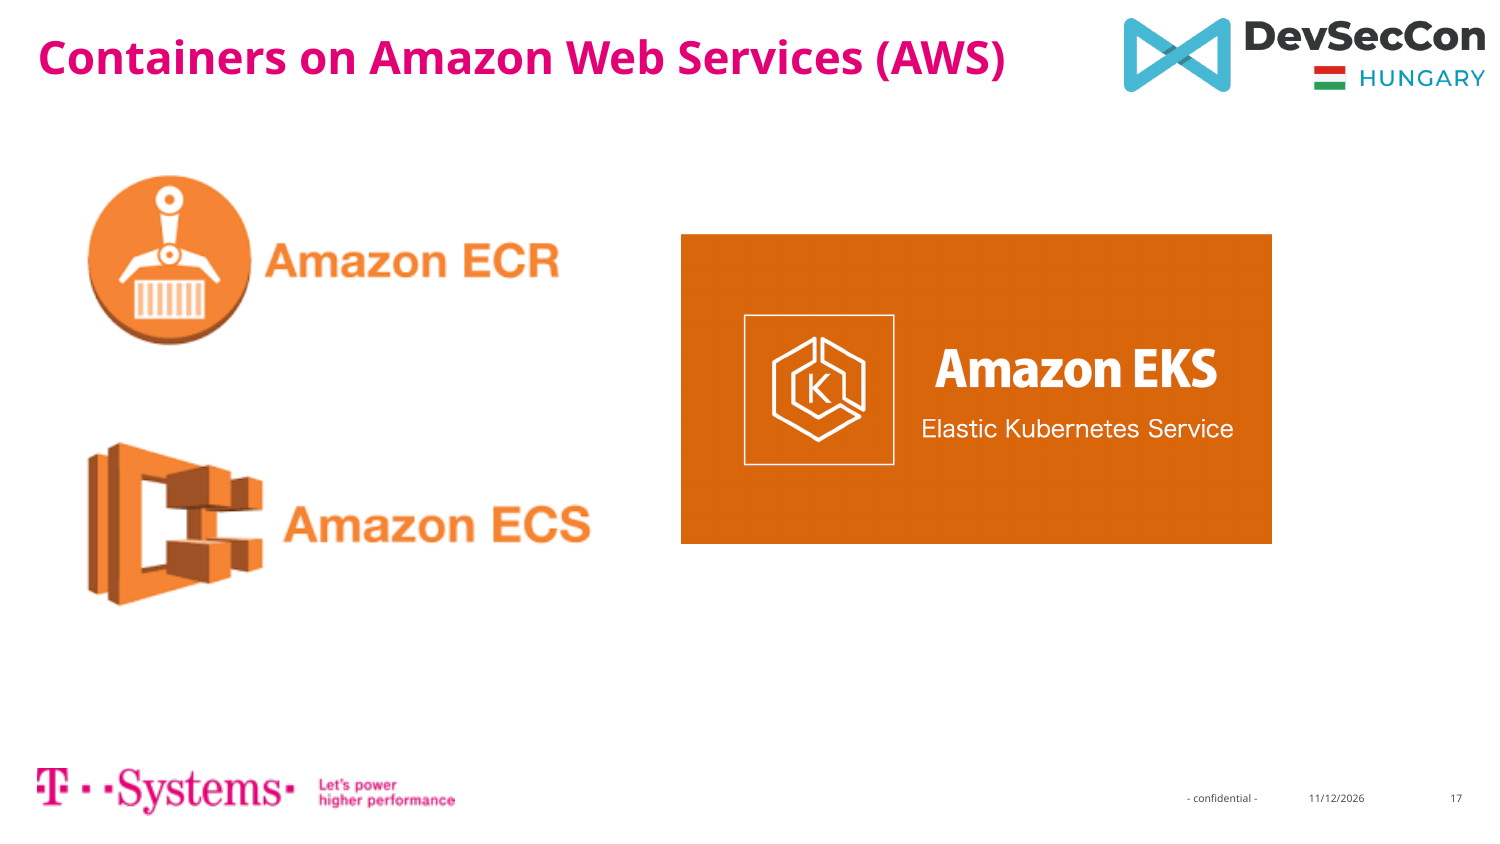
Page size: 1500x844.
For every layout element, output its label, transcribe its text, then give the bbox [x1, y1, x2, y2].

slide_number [1271, 792, 1402, 806]
picture [681, 234, 1272, 544]
picture [67, 132, 612, 661]
picture [1124, 18, 1485, 92]
footer - confidential - [763, 792, 1258, 806]
slide_number 17 [1415, 792, 1463, 806]
title Containers on Amazon Web Services (AWS) [37, 37, 1463, 141]
picture [37, 768, 455, 816]
